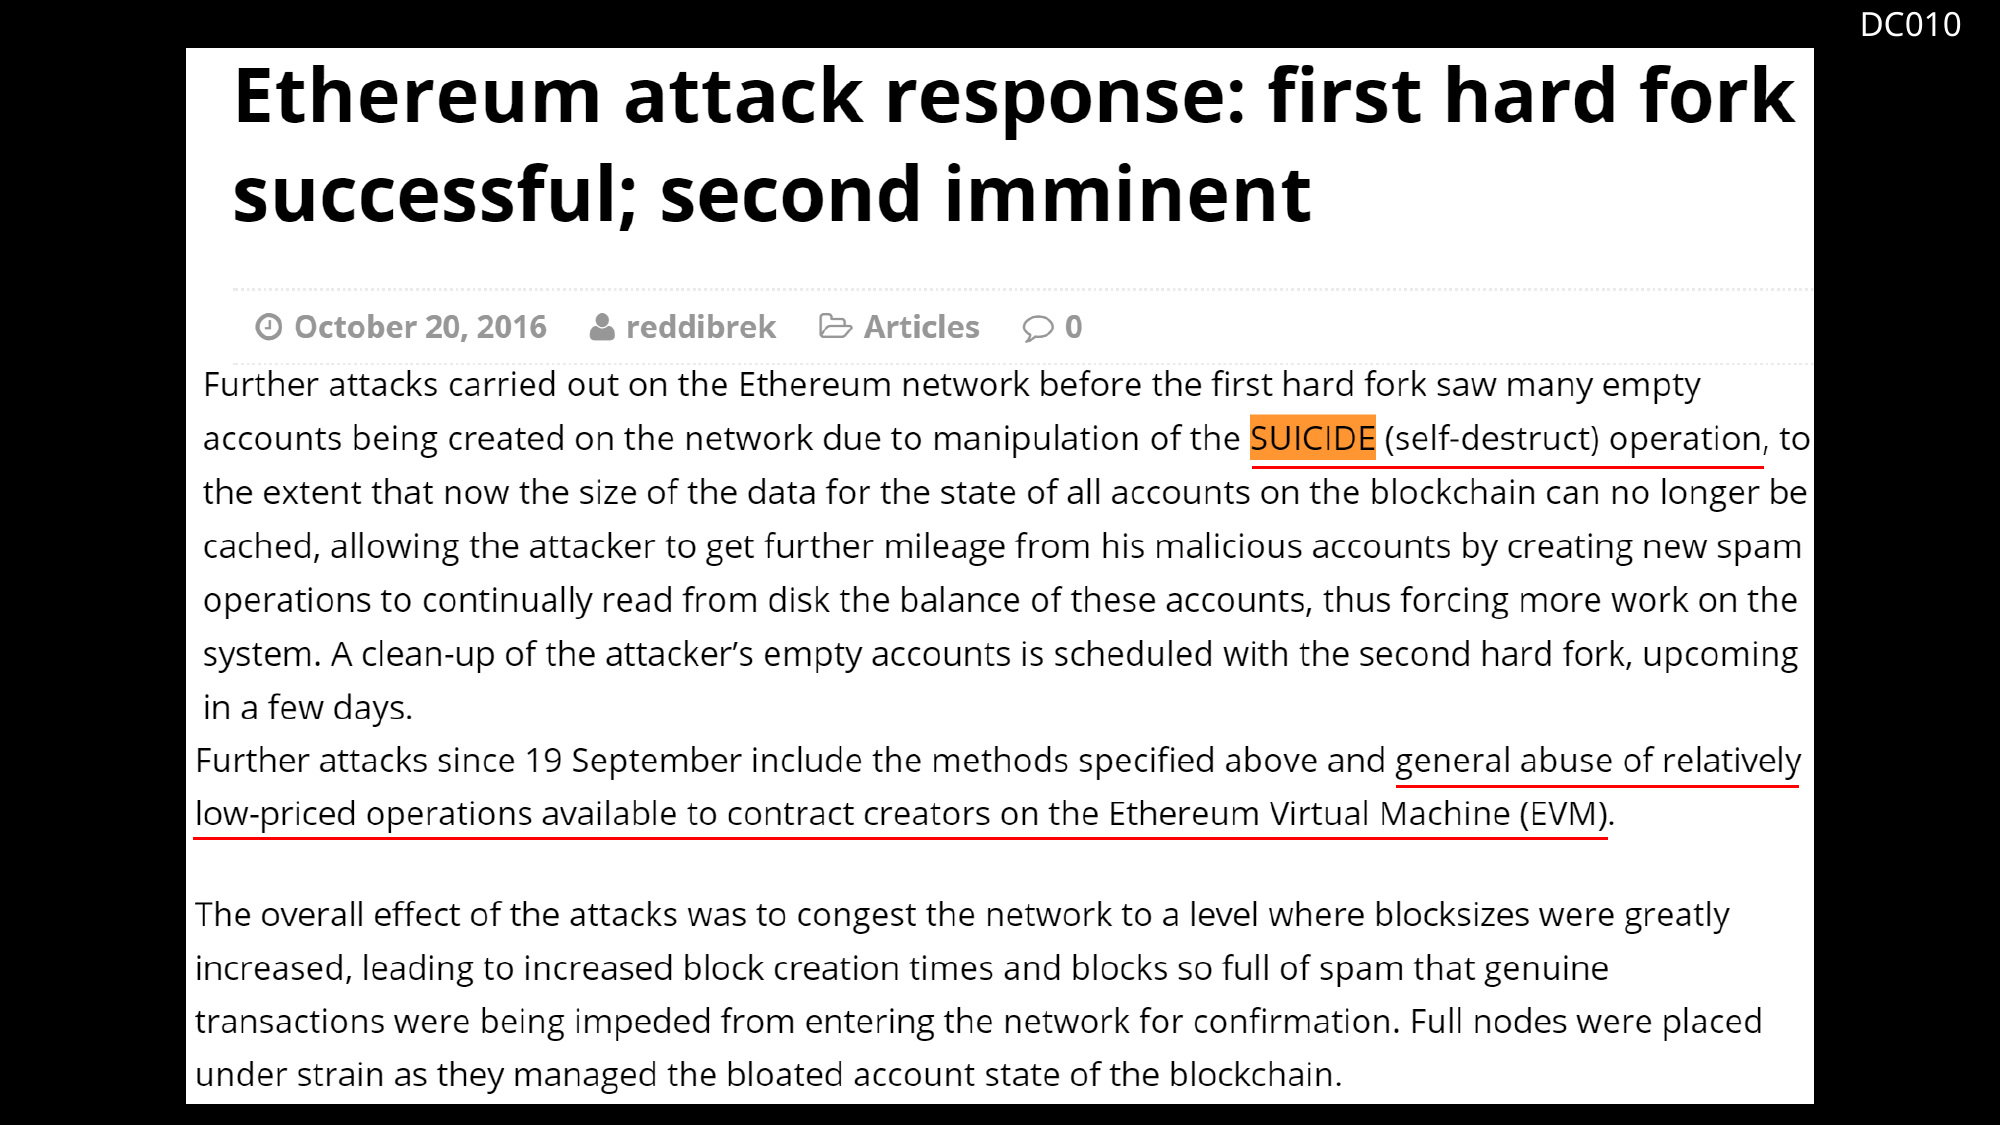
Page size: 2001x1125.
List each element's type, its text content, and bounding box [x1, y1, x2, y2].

text_box DC010 [1844, 0, 2000, 74]
picture [186, 48, 1814, 1104]
